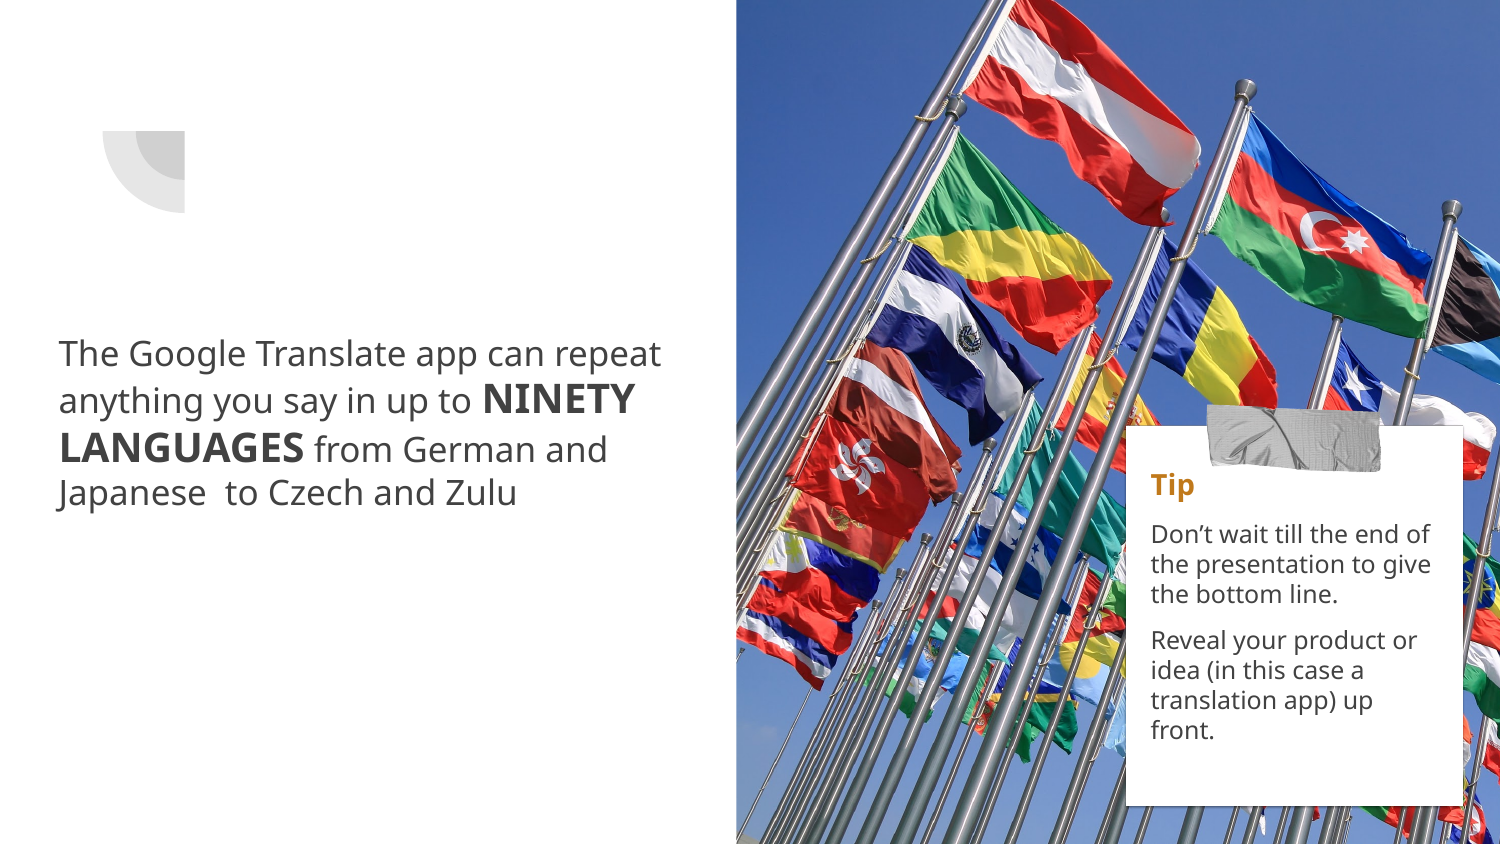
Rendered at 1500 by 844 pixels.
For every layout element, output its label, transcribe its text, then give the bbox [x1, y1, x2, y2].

title The Google Translate app can repeat anything you say in up to NINETY LANGUAGES from German and Japanese to Czech and Zulu [43, 313, 708, 531]
picture [736, 0, 1500, 844]
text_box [1112, 403, 1476, 821]
